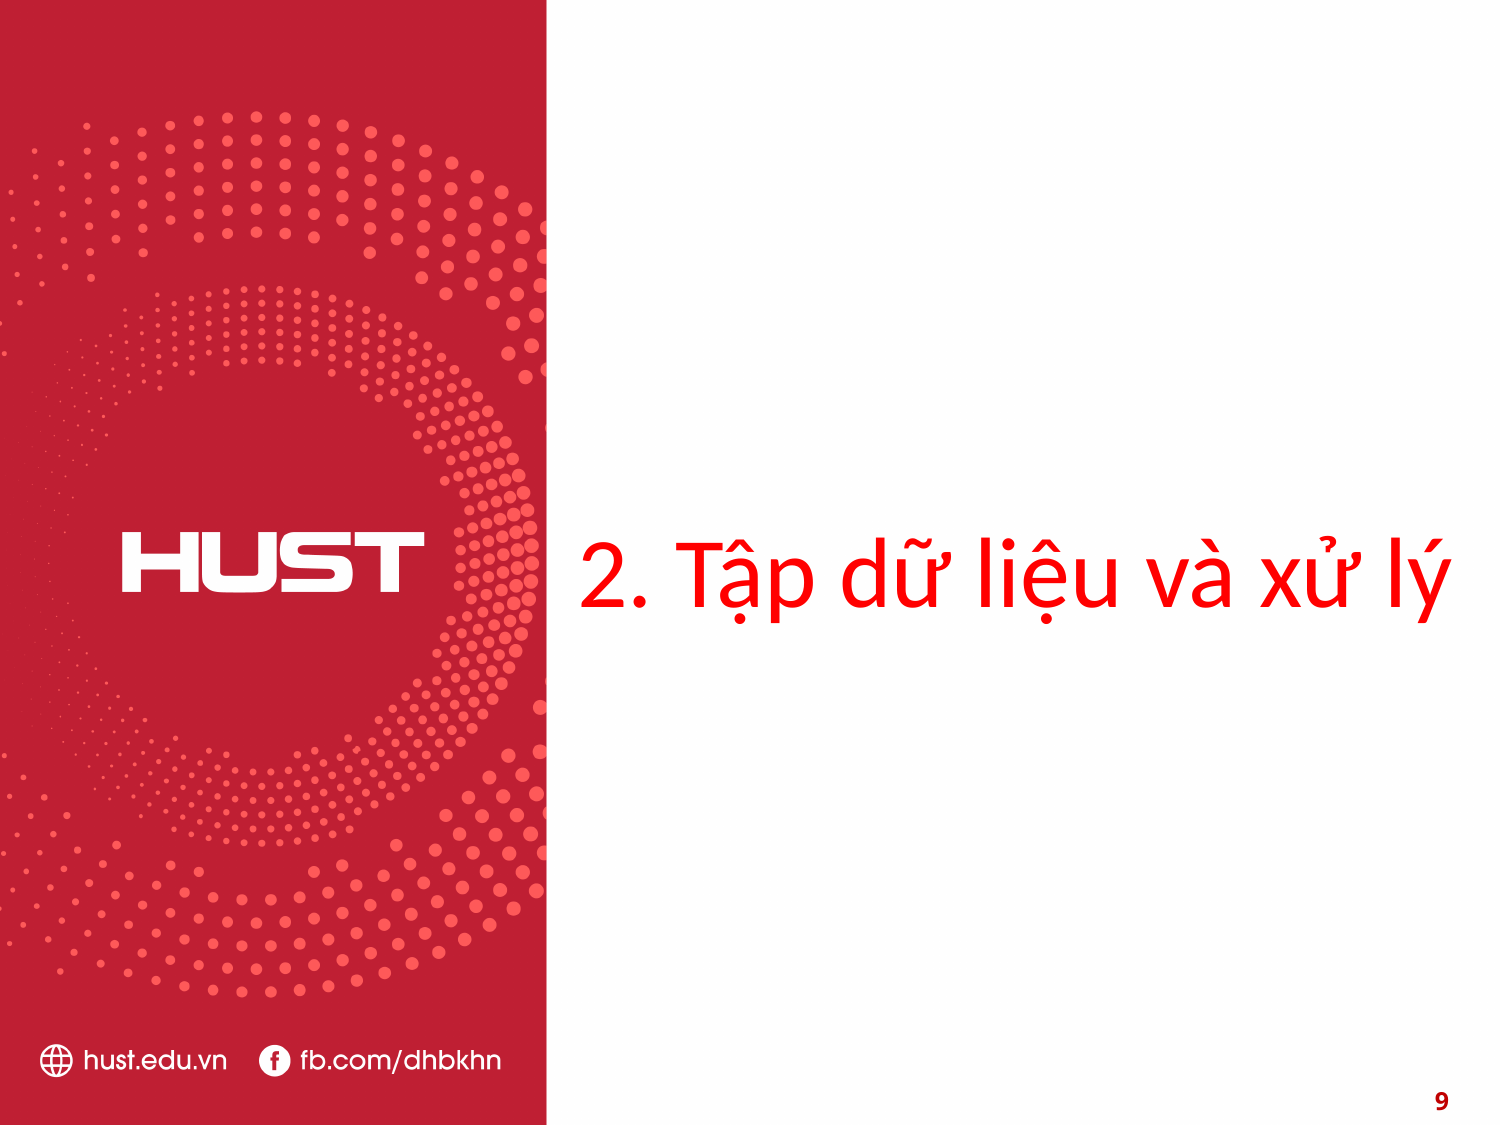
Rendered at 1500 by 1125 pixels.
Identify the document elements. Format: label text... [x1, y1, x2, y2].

text_box <number> [1126, 1078, 1464, 1125]
text_box 2. Tập dữ liệu và xử lý [539, 500, 1500, 635]
picture [0, 0, 1500, 1125]
